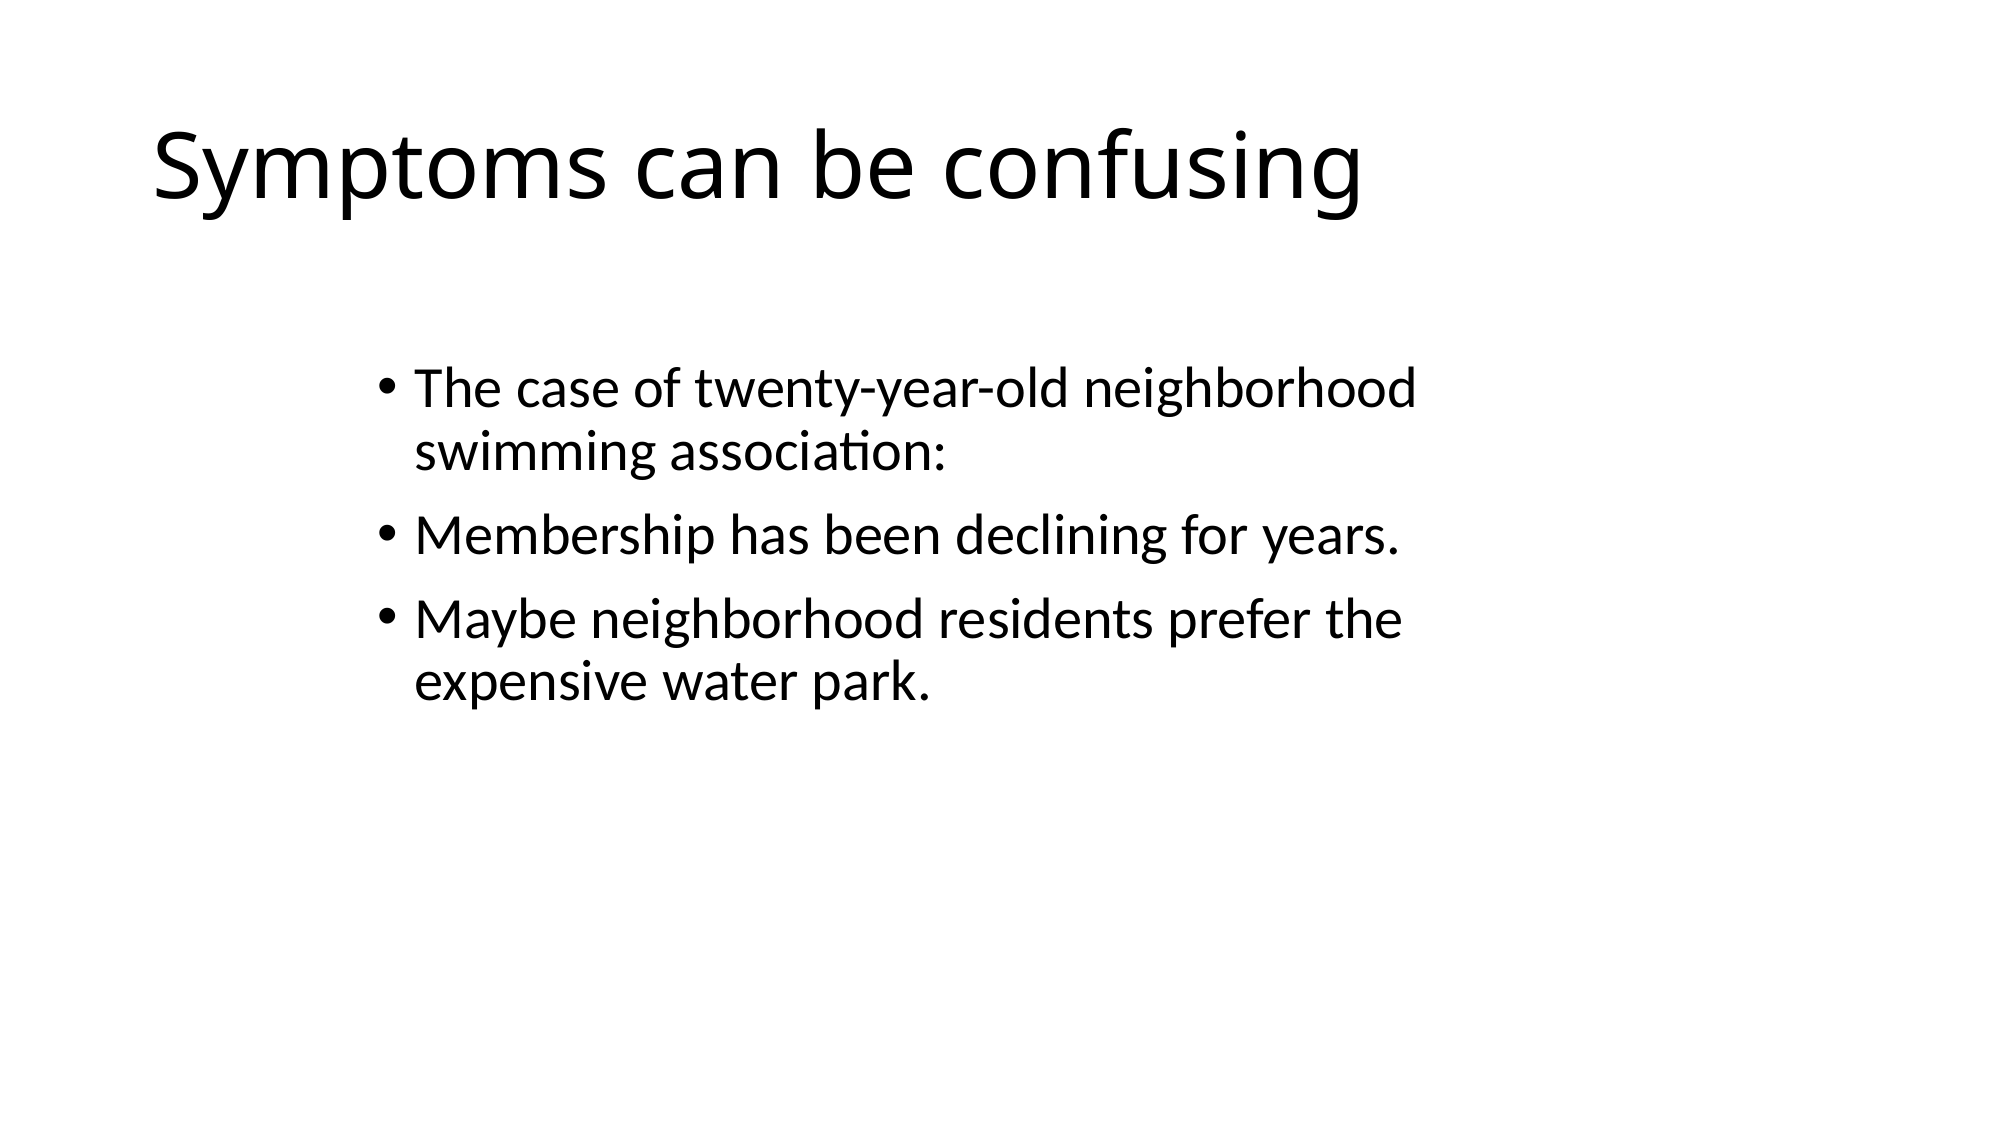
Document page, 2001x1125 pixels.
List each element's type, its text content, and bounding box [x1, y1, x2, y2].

title Symptoms can be confusing [137, 59, 1863, 278]
list The case of twenty-year-old neighborhood swimming association: Membership has been declining for years. Maybe neighborhood residents prefer the expensive water park. [362, 350, 1638, 1000]
